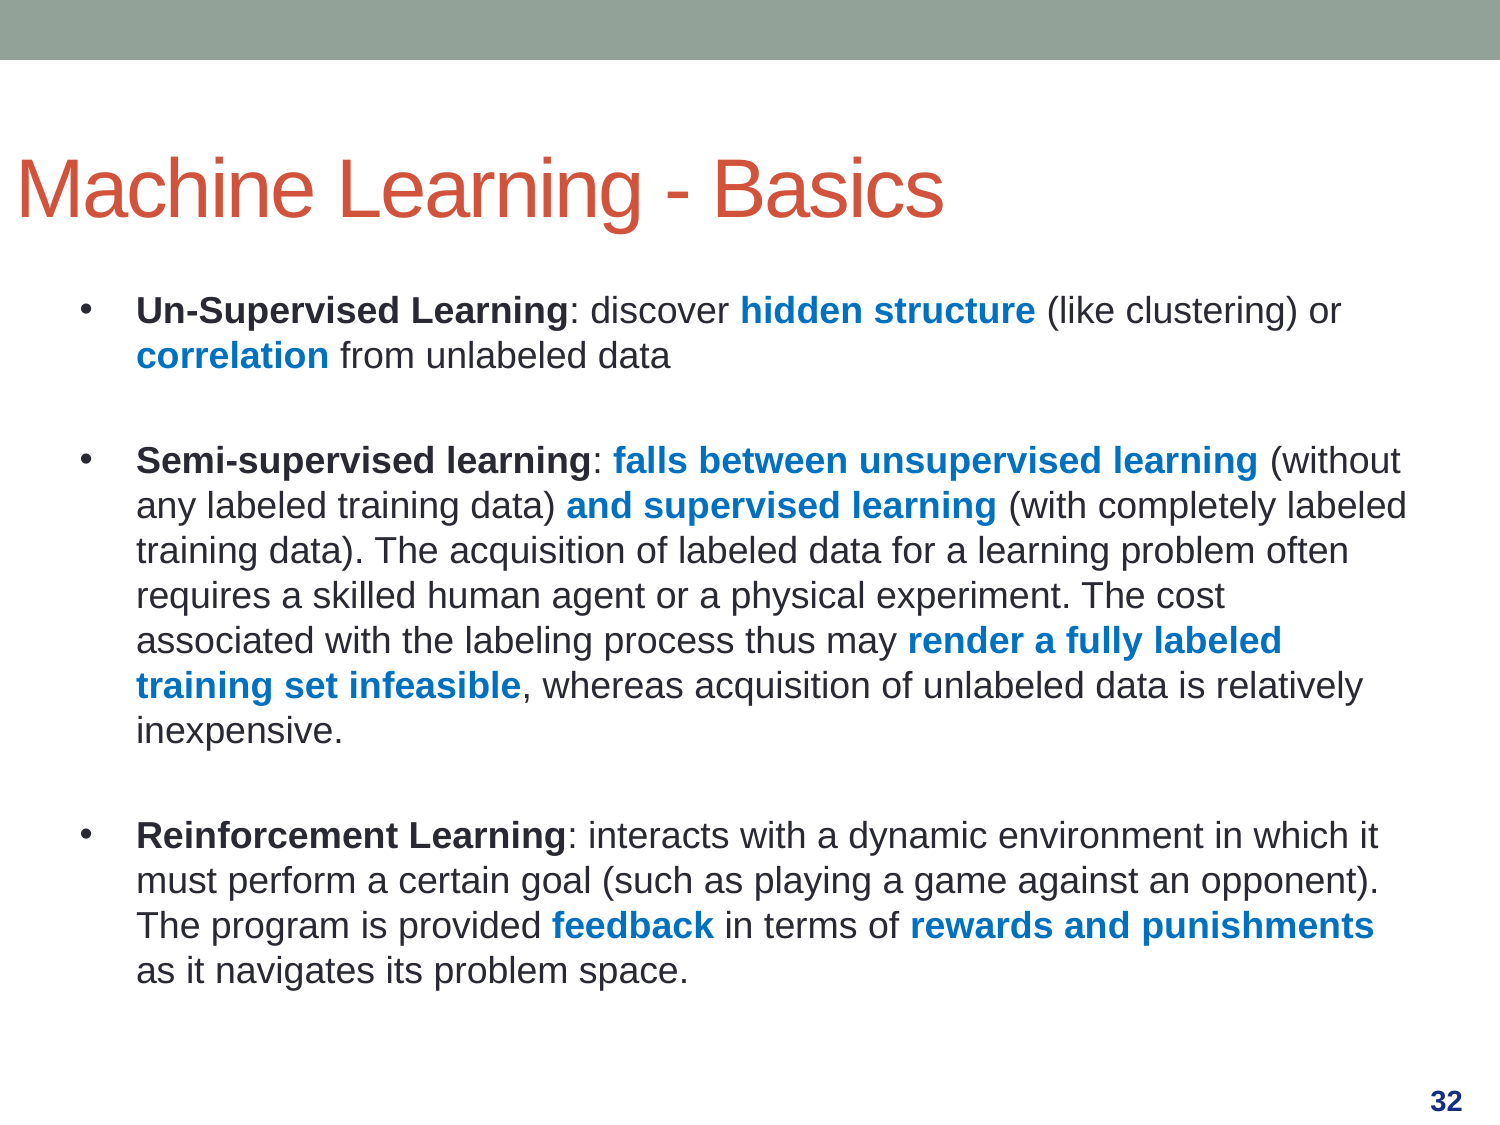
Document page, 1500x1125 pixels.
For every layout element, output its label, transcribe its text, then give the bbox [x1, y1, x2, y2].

slide_number 32 [1415, 1070, 1499, 1125]
title Machine Learning - Basics [0, 101, 1325, 266]
text_box Un-Supervised Learning: discover hidden structure (like clustering) or correlation from unlabeled data Semi-supervised learning: falls between unsupervised learning (without any labeled training data) and supervised learning (with completely labeled training data). The acquisition of labeled data for a learning problem often requires a skilled human agent or a physical experiment. The cost associated with the labeling process thus may render a fully labeled training set infeasible, whereas acquisition of unlabeled data is relatively inexpensive. Reinforcement Learning: interacts with a dynamic environment in which it must perform a certain goal (such as playing a game against an opponent). The program is provided feedback in terms of rewards and punishments as it navigates its problem space. [64, 278, 1424, 1047]
